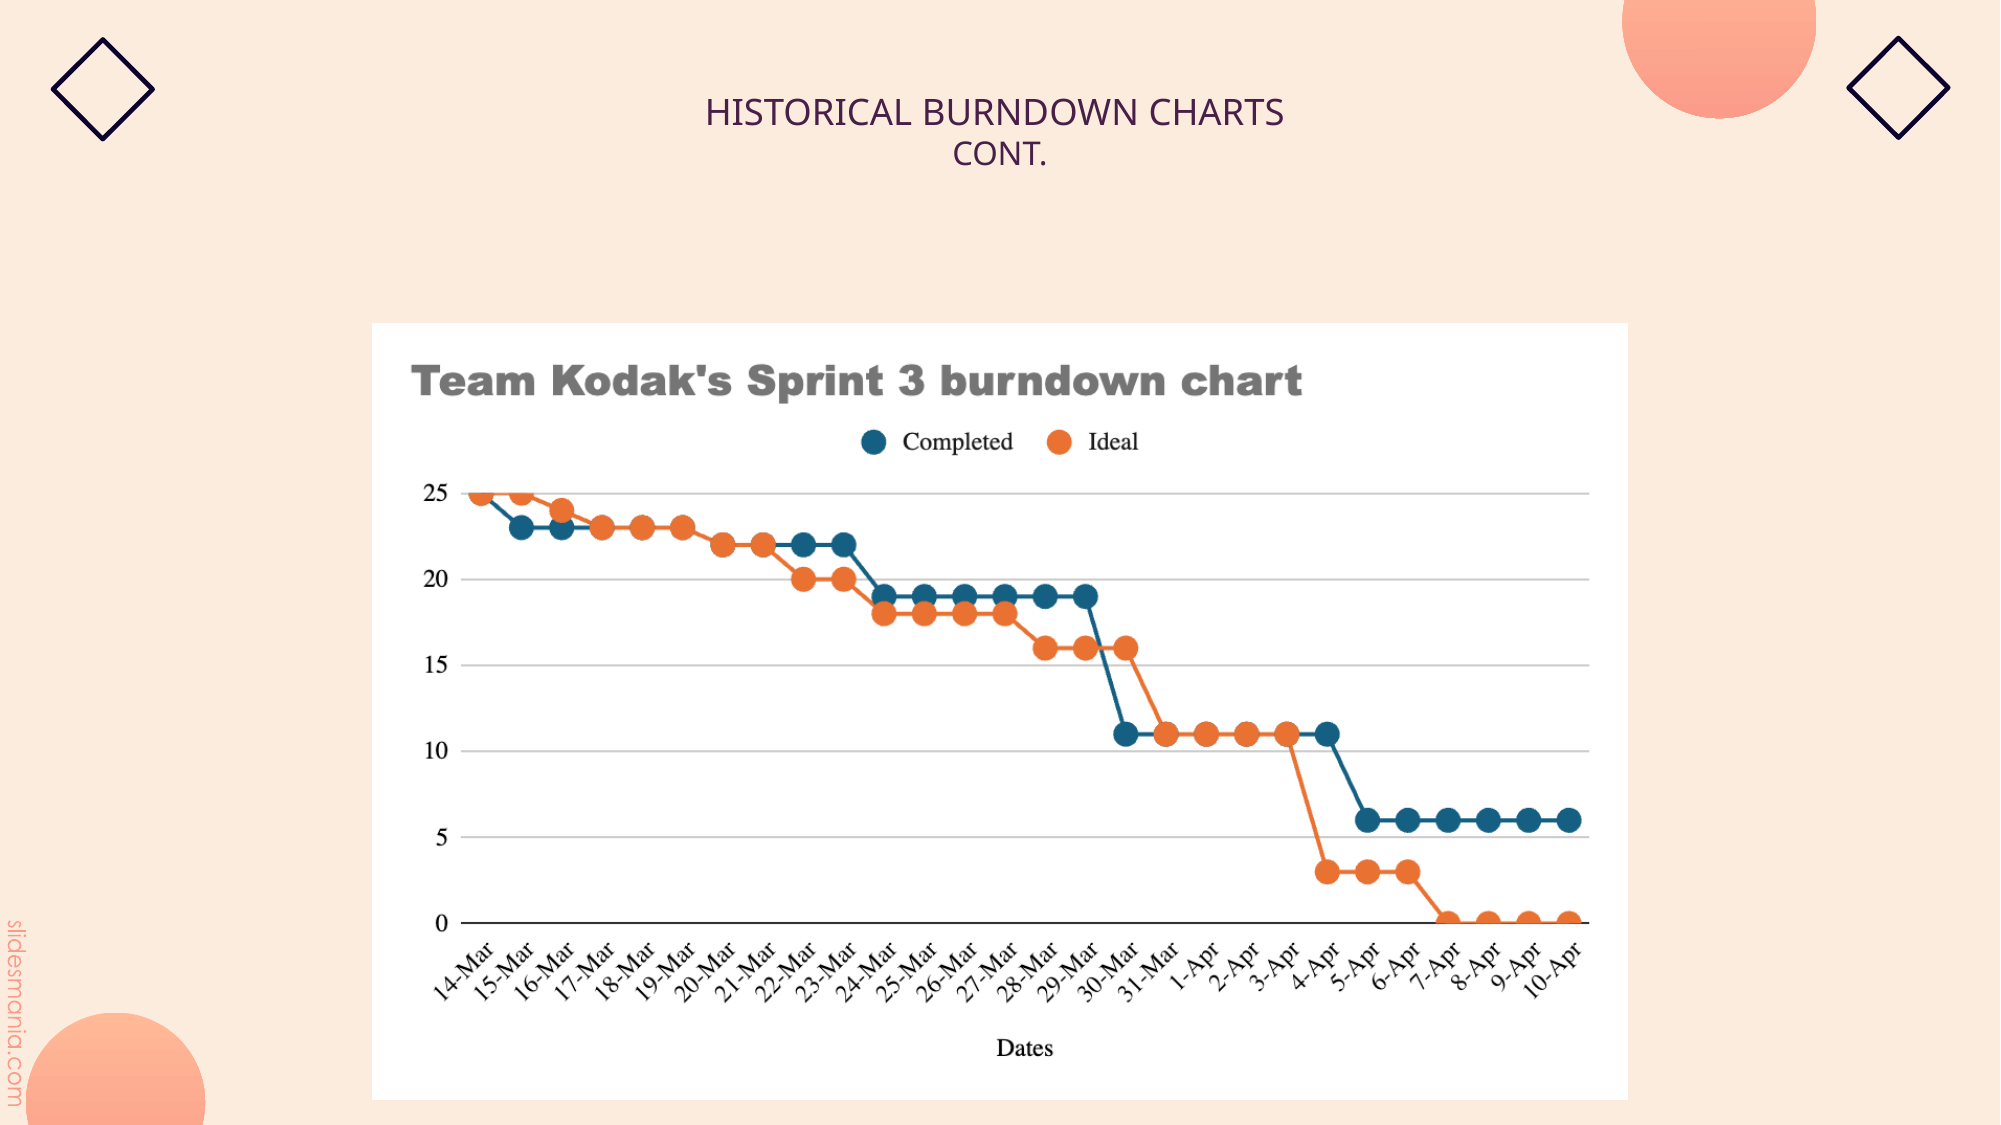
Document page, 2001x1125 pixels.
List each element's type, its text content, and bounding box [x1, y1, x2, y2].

title HISTORICAL BURNDOWN CHARTS CONT. [68, 69, 1932, 195]
picture [371, 323, 1629, 1101]
